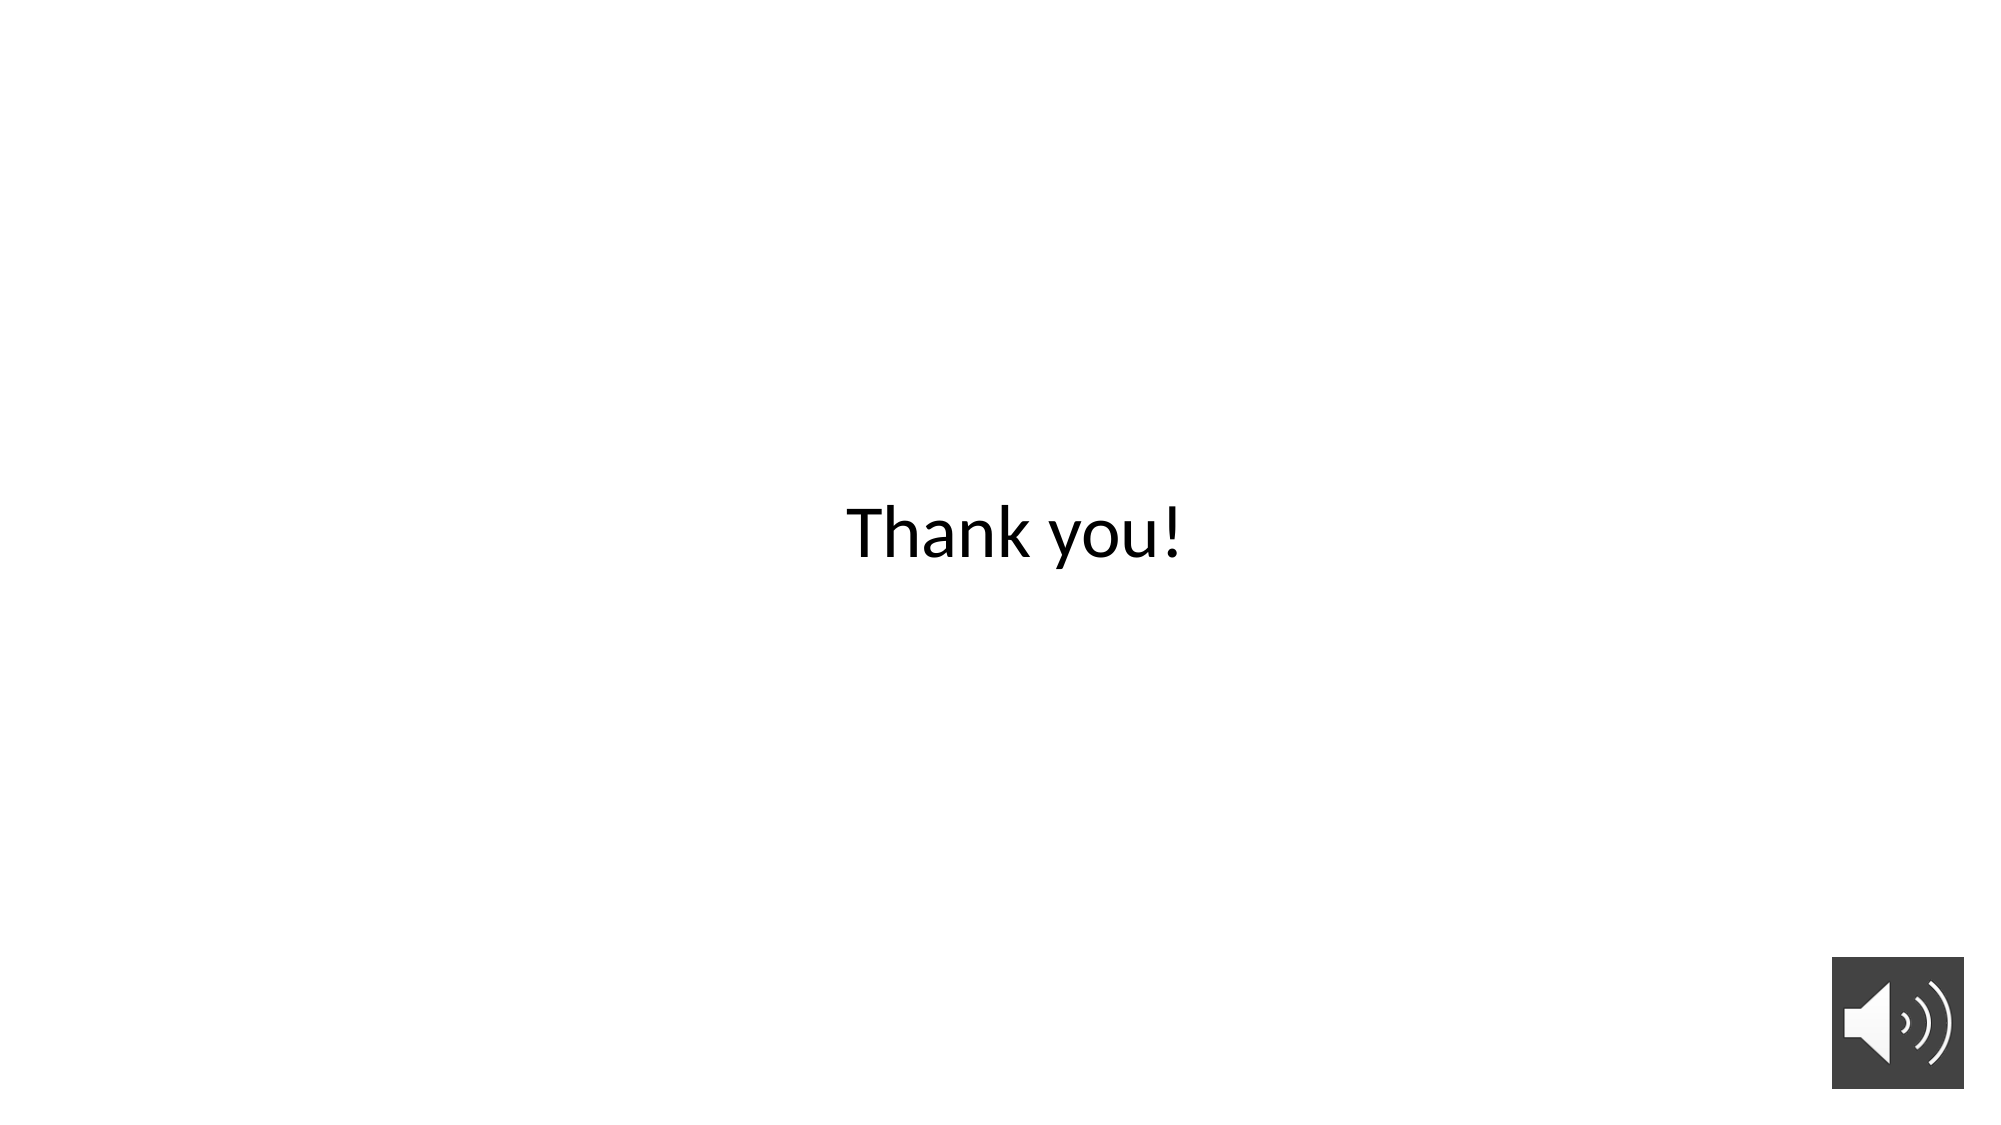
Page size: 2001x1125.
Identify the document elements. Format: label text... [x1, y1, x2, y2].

text_box Thank you! [831, 474, 1201, 580]
picture [1831, 956, 1965, 1090]
